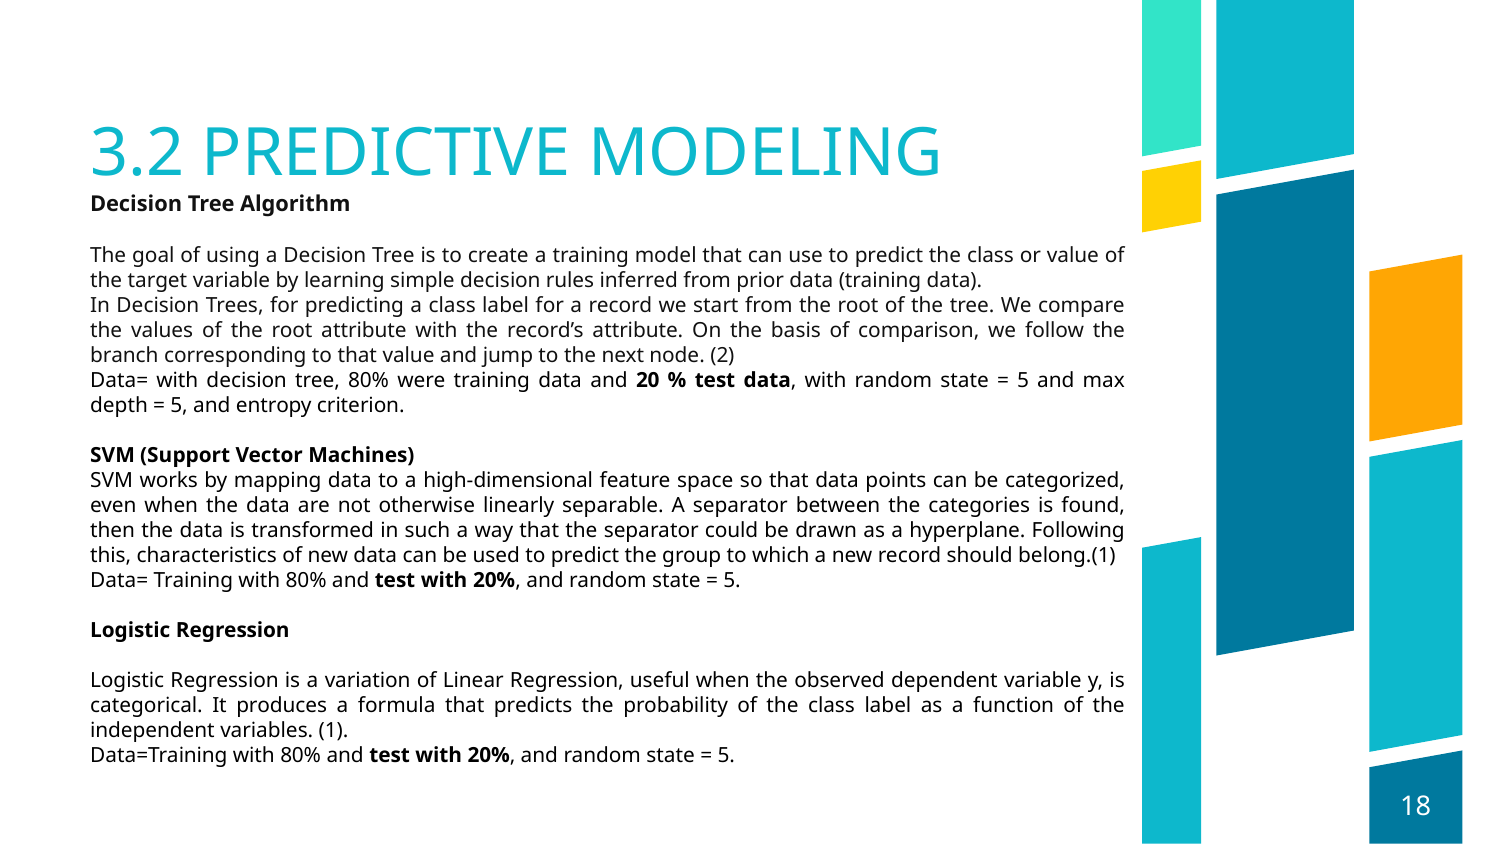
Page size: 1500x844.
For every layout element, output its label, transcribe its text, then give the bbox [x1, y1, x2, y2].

text_box 1 [1369, 769, 1463, 844]
text_box 3.2 PREDICTIVE MODELING [90, 124, 1092, 189]
text_box Decision Tree Algorithm The goal of using a Decision Tree is to create a training model that can use to predict the class or value of the target variable by learning simple decision rules inferred from prior data (training data). In Decision Trees, for predicting a class label for a record we start from the root of the tree. We compare the values of the root attribute with the record’s attribute. On the basis of comparison, we follow the branch corresponding to that value and jump to the next node. (2) Data= with decision tree, 80% were training data and 20 % test data, with random state = 5 and max depth = 5, and entropy criterion. SVM (Support Vector Machines) SVM works by mapping data to a high-dimensional feature space so that data points can be categorized, even when the data are not otherwise linearly separable. A separator between the categories is found, then the data is transformed in such a way that the separator could be drawn as a hyperplane. Following this, characteristics of new data can be used to predict the group to which a new record should belong.(1) Data= Training with 80% and test with 20%, and random state = 5. Logistic Regression Logistic Regression is a variation of Linear Regression, useful when the observed dependent variable y, is categorical. It produces a formula that predicts the probability of the class label as a function of the independent variables. (1). Data=Training with 80% and test with 20%, and random state = 5. [90, 189, 1125, 720]
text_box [308, 337, 1198, 510]
